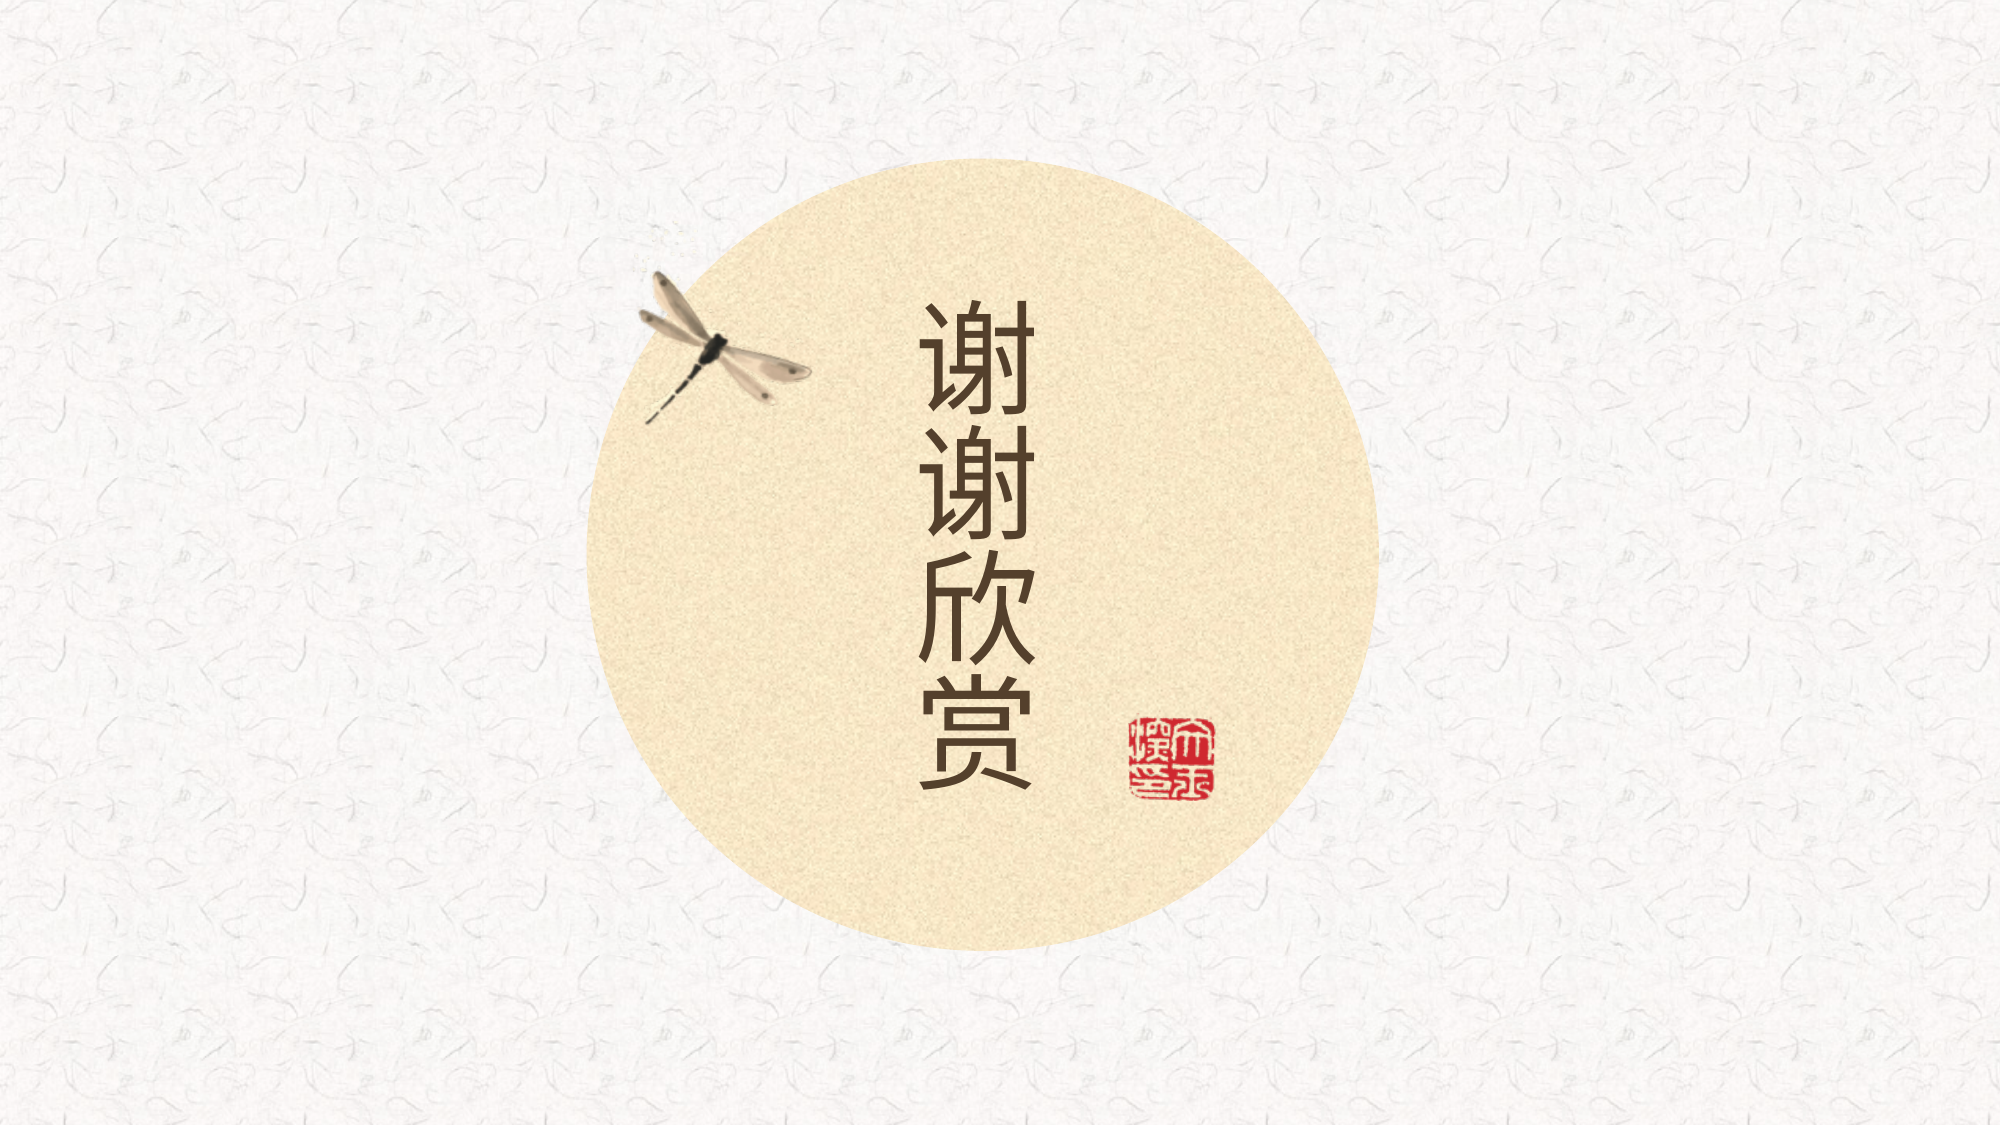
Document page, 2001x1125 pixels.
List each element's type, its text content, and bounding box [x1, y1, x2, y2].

picture [630, 212, 820, 442]
picture [586, 158, 1379, 951]
title 谢谢欣赏 [881, 259, 1094, 832]
